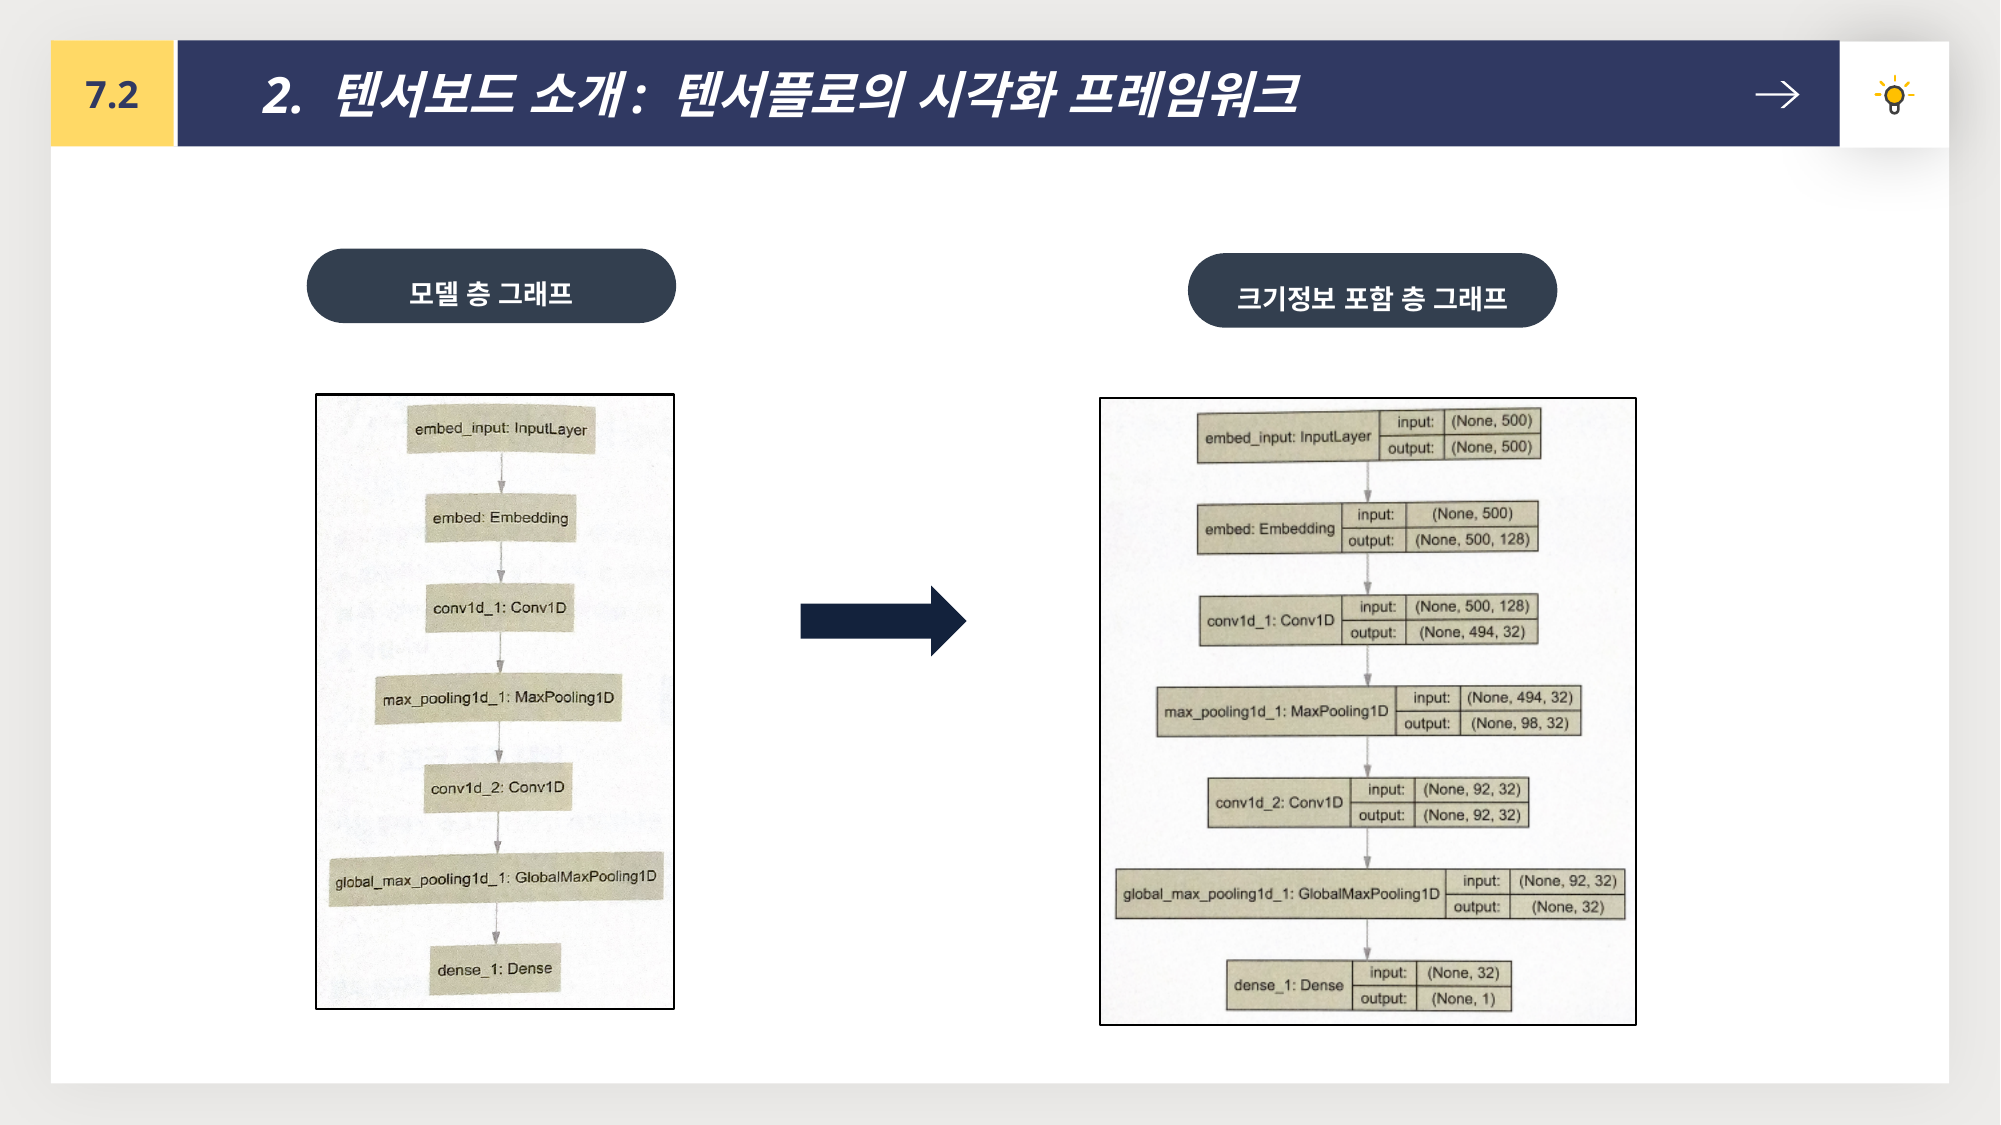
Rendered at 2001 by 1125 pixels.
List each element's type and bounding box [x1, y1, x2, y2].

picture [316, 395, 673, 1009]
text_box [50, 40, 1950, 1084]
picture [1101, 398, 1635, 1025]
